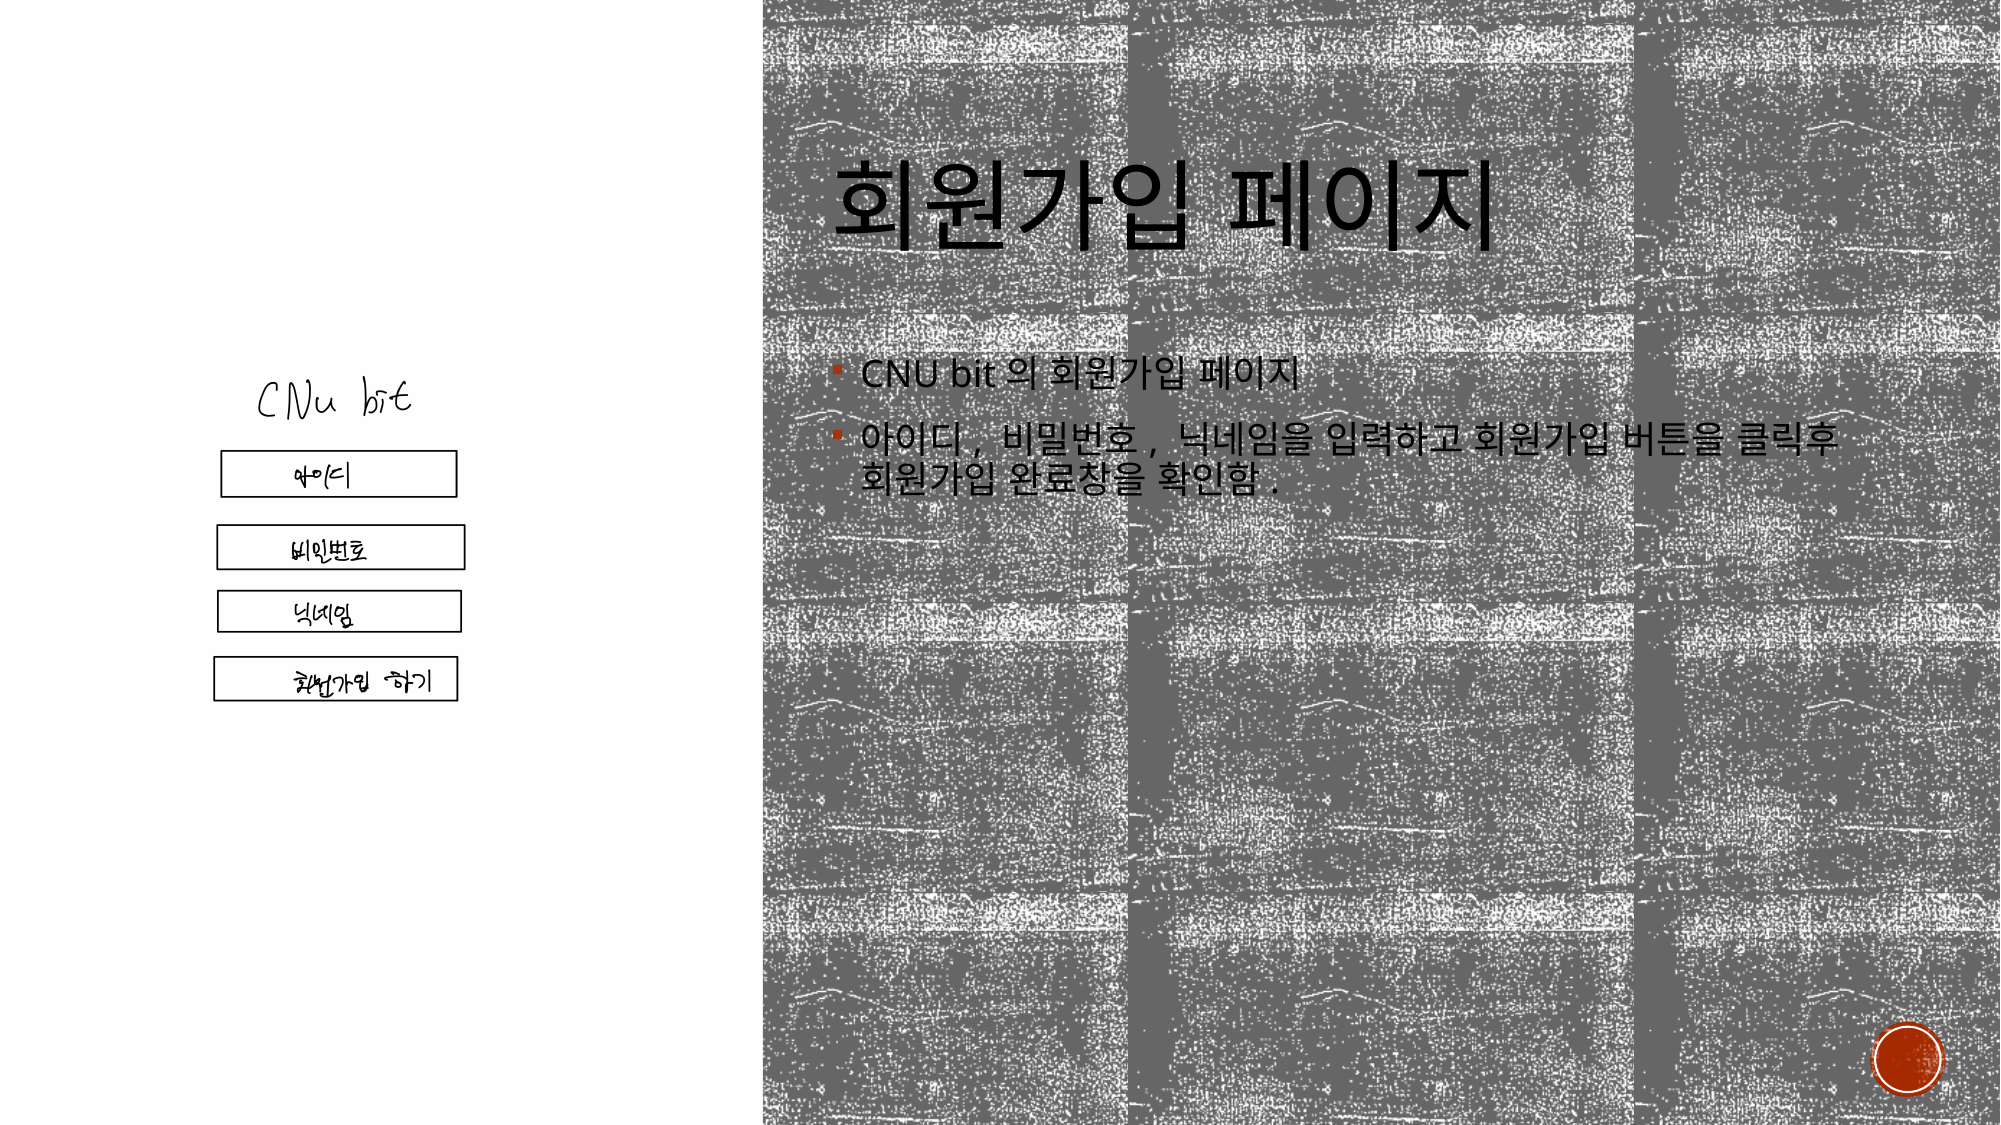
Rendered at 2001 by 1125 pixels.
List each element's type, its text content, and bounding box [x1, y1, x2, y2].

list CNU bit의 회원가입 페이지 아이디, 비밀번호, 닉네임을 입력하고 회원가입 버튼을 클릭후 회원가입 완료창을 확인함. [815, 348, 1920, 1013]
picture [24, 275, 737, 780]
title 회원가입 페이지 [815, 79, 1920, 344]
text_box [1872, 1024, 1943, 1096]
text_box [762, 0, 2000, 1125]
